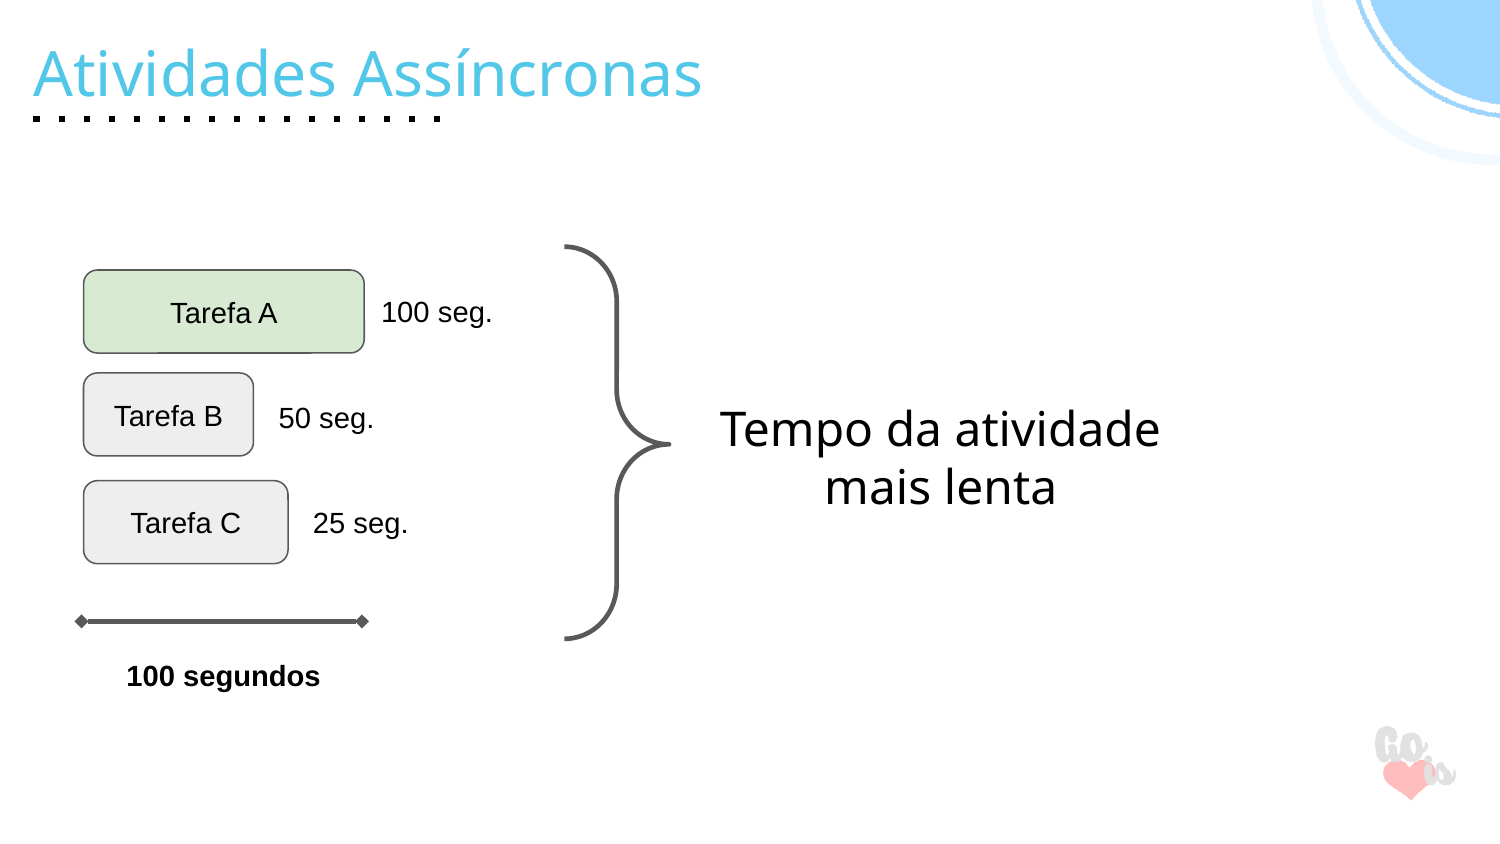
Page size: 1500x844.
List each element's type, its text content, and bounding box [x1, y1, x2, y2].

text_box Tarefa A [83, 270, 364, 354]
picture [1375, 726, 1457, 801]
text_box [1309, 0, 1500, 164]
text_box Tempo da atividade mais lenta [702, 384, 1179, 529]
text_box 25 seg. [288, 489, 435, 555]
text_box 100 seg. [364, 278, 511, 344]
text_box [564, 246, 670, 639]
text_box 100 segundos [105, 642, 343, 708]
text_box Tarefa B [83, 372, 254, 456]
text_box Tarefa C [83, 480, 288, 564]
text_box Atividades Assíncronas [33, 28, 957, 109]
text_box 50 seg. [253, 384, 400, 449]
